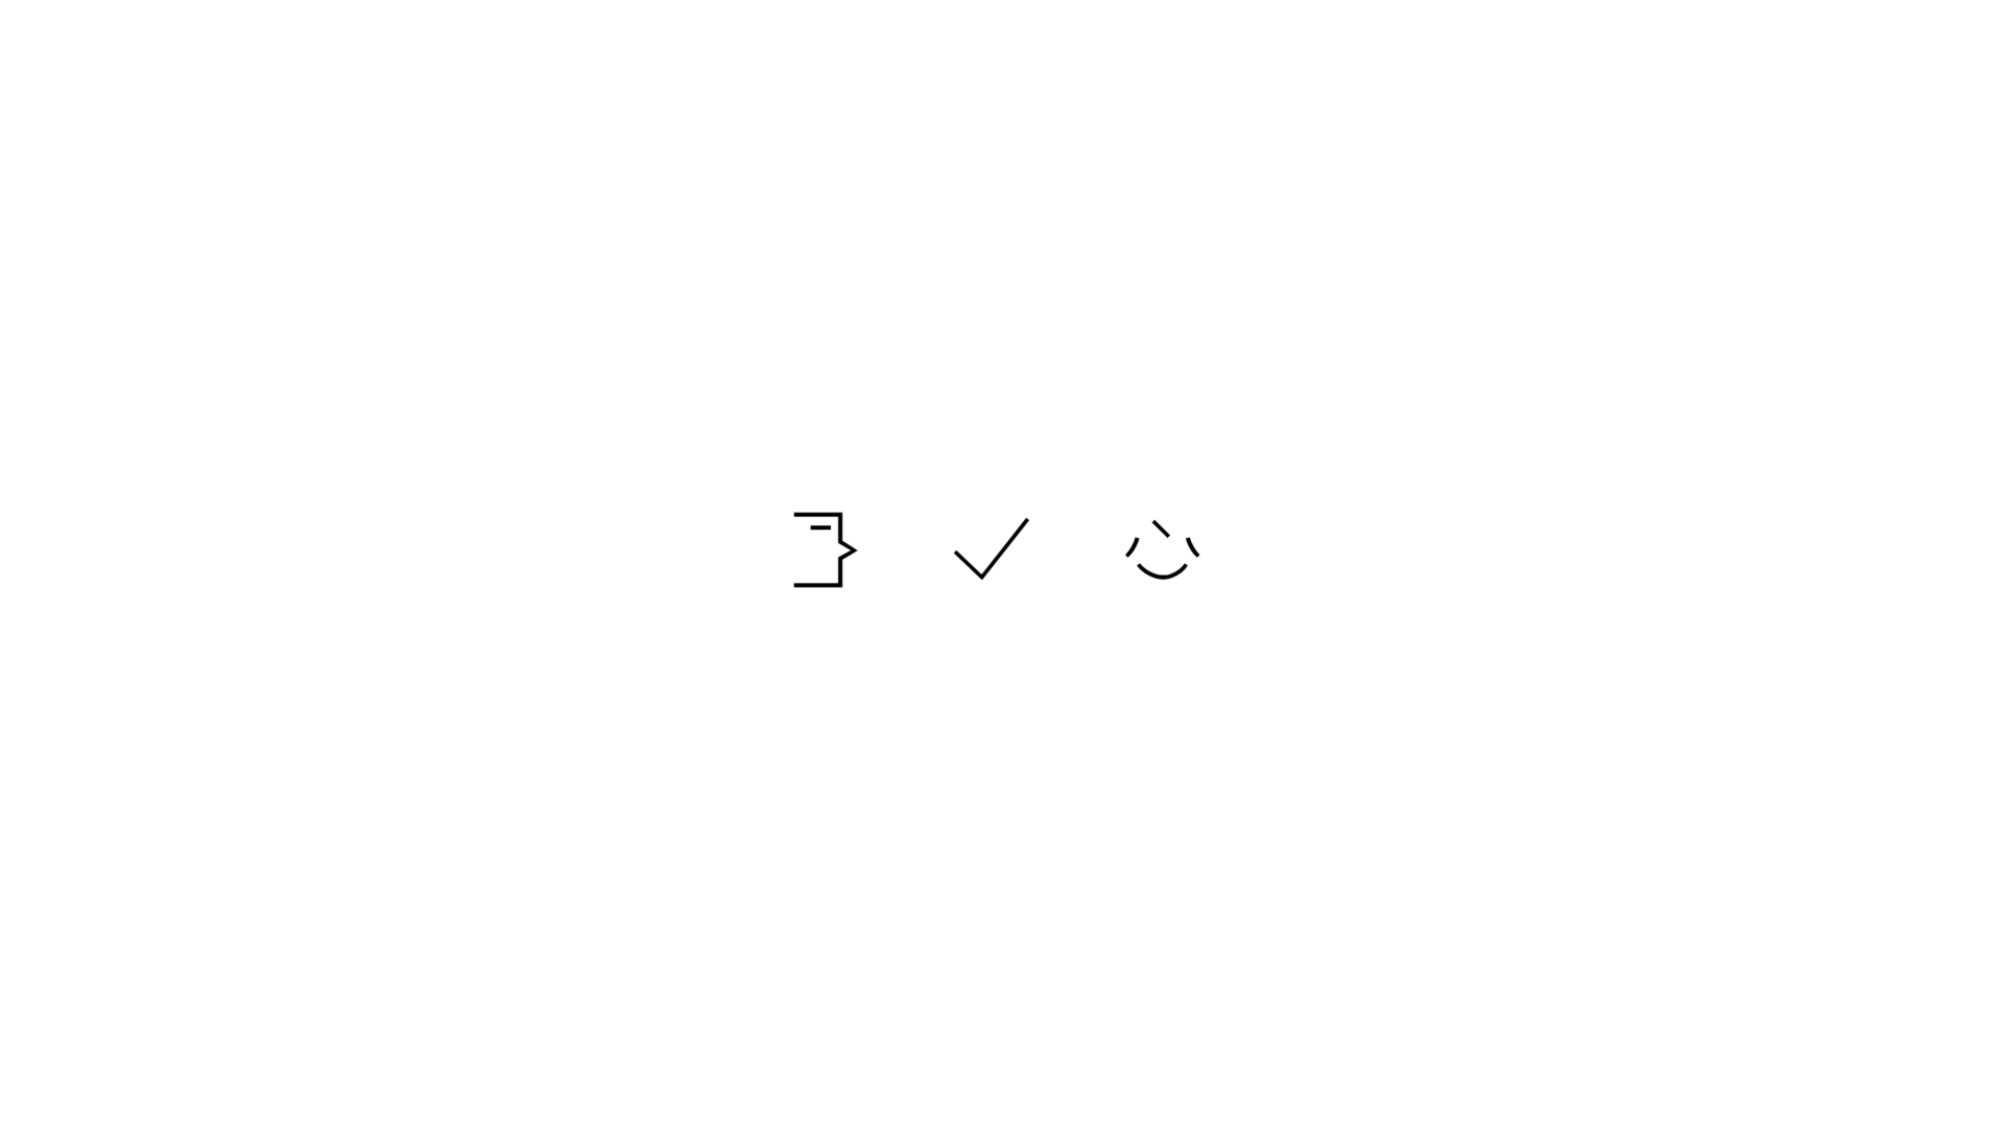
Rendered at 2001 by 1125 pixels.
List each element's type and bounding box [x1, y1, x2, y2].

picture [761, 470, 1239, 655]
